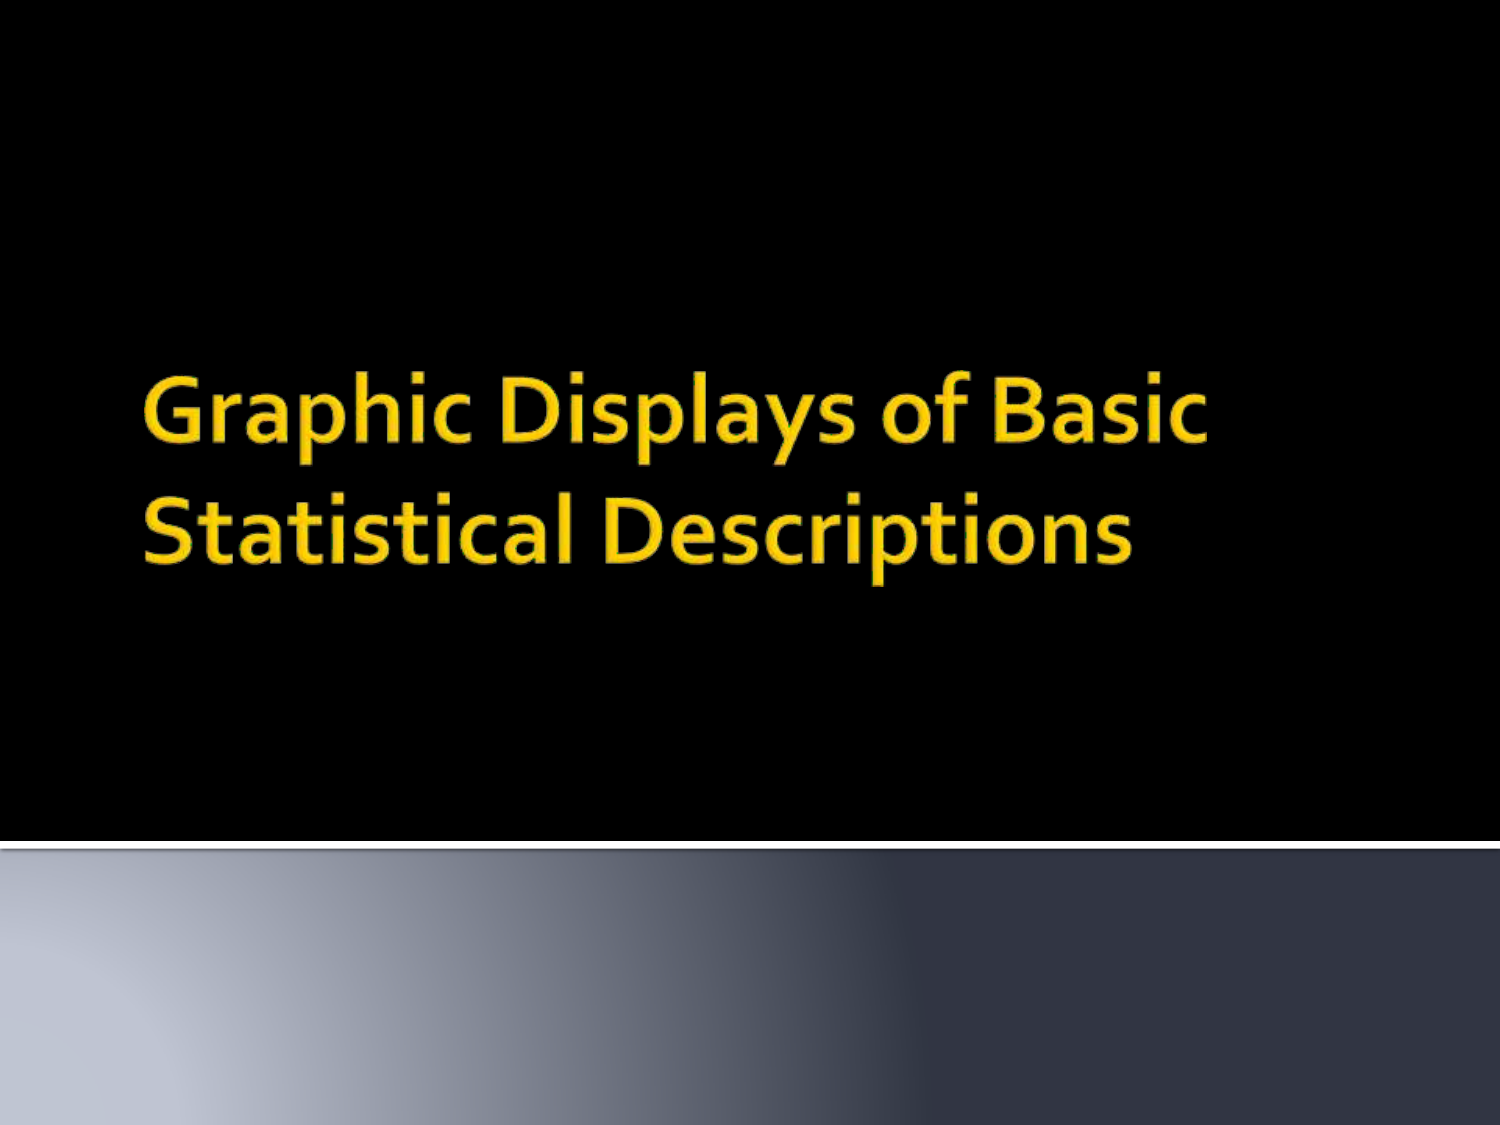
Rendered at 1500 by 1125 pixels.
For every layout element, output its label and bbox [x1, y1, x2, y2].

text_box [0, 0, 1500, 1125]
